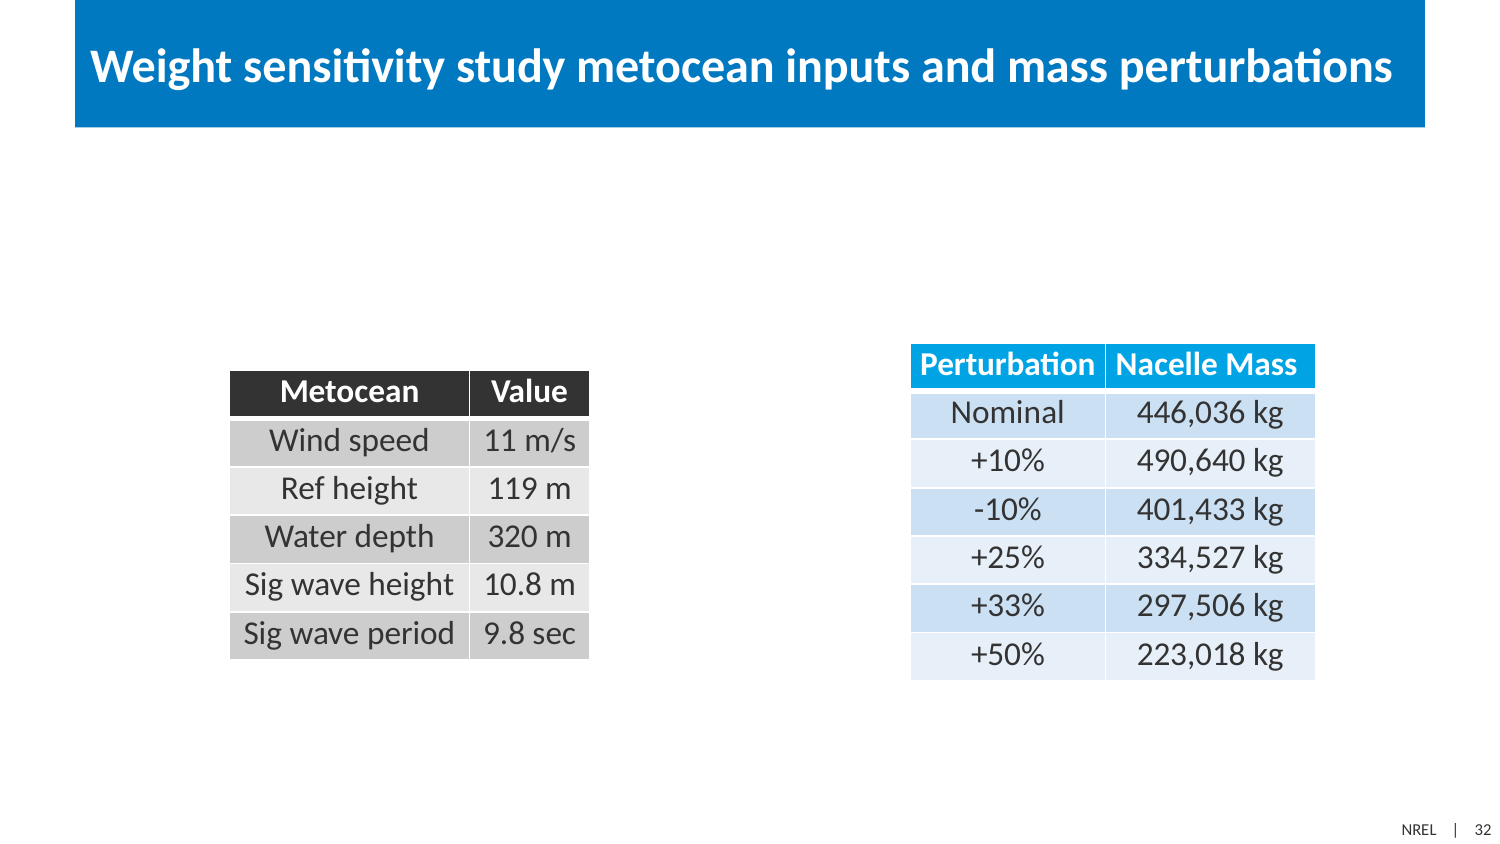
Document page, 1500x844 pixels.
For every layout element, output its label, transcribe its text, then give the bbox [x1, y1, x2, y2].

table_header Perturbation [911, 344, 1105, 388]
table_cell +25% [911, 537, 1105, 583]
table_cell Water depth [230, 516, 469, 563]
table_cell Nominal [911, 394, 1105, 438]
title Weight sensitivity study metocean inputs and mass perturbations [75, 0, 1425, 128]
table_cell Ref height [230, 468, 469, 514]
table_cell Wind speed [230, 421, 469, 466]
table_cell +10% [911, 440, 1105, 487]
table_header Nacelle Mass [1106, 344, 1315, 388]
table_header Metocean [230, 371, 469, 416]
table_cell +33% [911, 585, 1105, 632]
table_cell 320 m [470, 516, 589, 563]
table_cell 223,018 kg [1106, 633, 1315, 680]
table_header Value [470, 371, 589, 416]
table_cell 490,640 kg [1106, 440, 1315, 487]
table_cell Sig wave period [230, 613, 469, 659]
table_cell 11 m/s [470, 421, 589, 466]
table_cell 10.8 m [470, 564, 589, 611]
table_cell 119 m [470, 468, 589, 514]
table_cell 446,036 kg [1106, 394, 1315, 438]
table_cell 334,527 kg [1106, 537, 1315, 583]
table_cell +50% [911, 633, 1105, 680]
table_cell 9.8 sec [470, 613, 589, 659]
table_cell 297,506 kg [1106, 585, 1315, 632]
table_cell Sig wave height [230, 564, 469, 611]
table_cell 401,433 kg [1106, 489, 1315, 535]
table_cell -10% [911, 489, 1105, 535]
